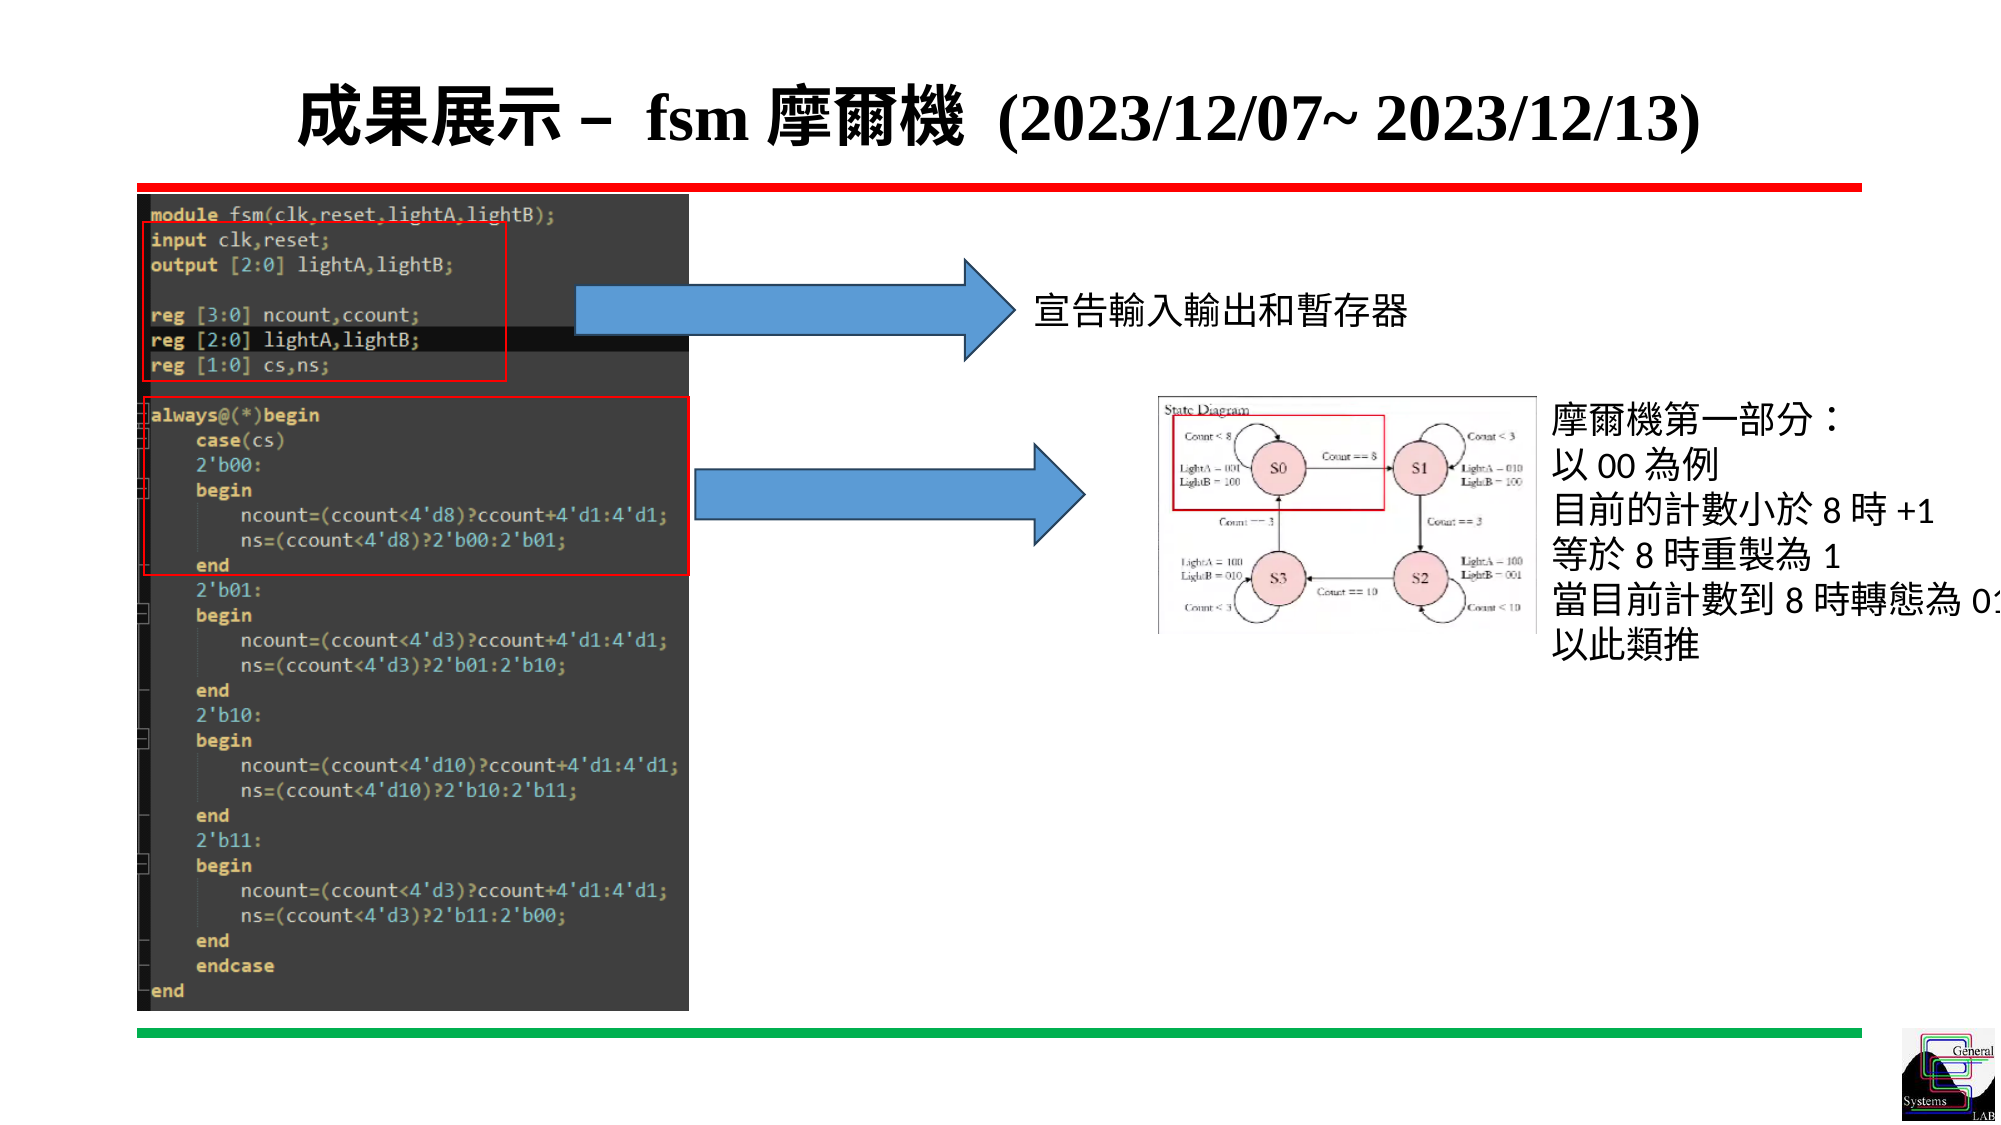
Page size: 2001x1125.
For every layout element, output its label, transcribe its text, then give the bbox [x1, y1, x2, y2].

picture [1902, 1028, 1995, 1121]
text_box [694, 441, 1087, 547]
picture [1158, 395, 1537, 634]
text_box 宣告輸入輸出和暫存器 [1019, 279, 1597, 340]
title 成果展示 – fsm摩爾機 (2023/12/07~ 2023/12/13) [137, 59, 1863, 178]
picture [137, 194, 689, 1011]
text_box 摩爾機第一部分： 以00為例 目前的計數小於8時+1 等於8時重製為1 當目前計數到8時轉態為01 以此類推 [1536, 388, 2000, 674]
text_box [689, 257, 1017, 363]
